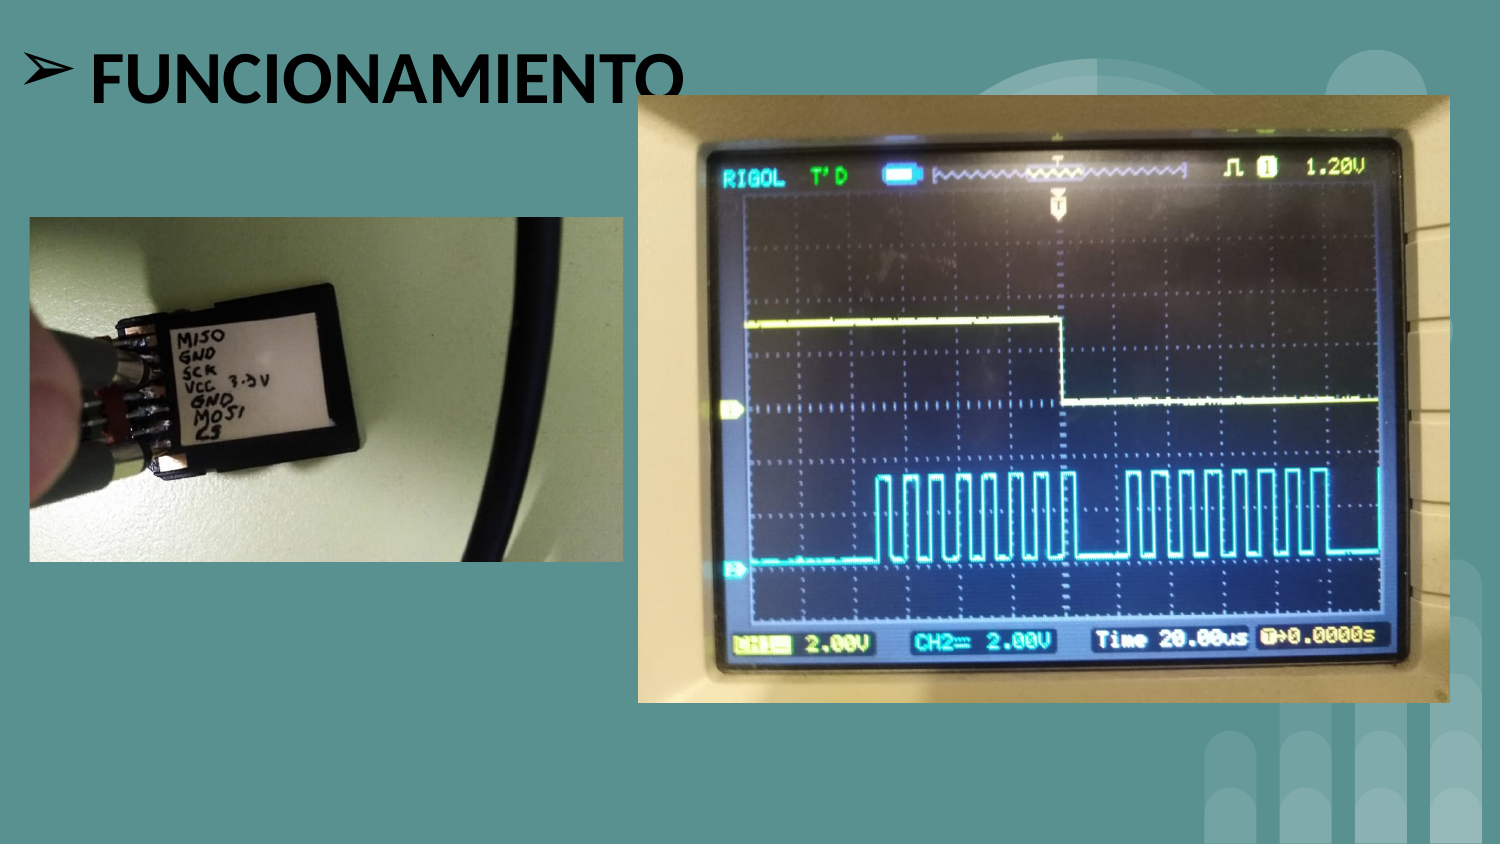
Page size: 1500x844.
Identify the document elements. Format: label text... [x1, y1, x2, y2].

picture [29, 217, 624, 563]
picture [638, 95, 1451, 703]
text_box FUNCIONAMIENTO [0, 0, 730, 162]
